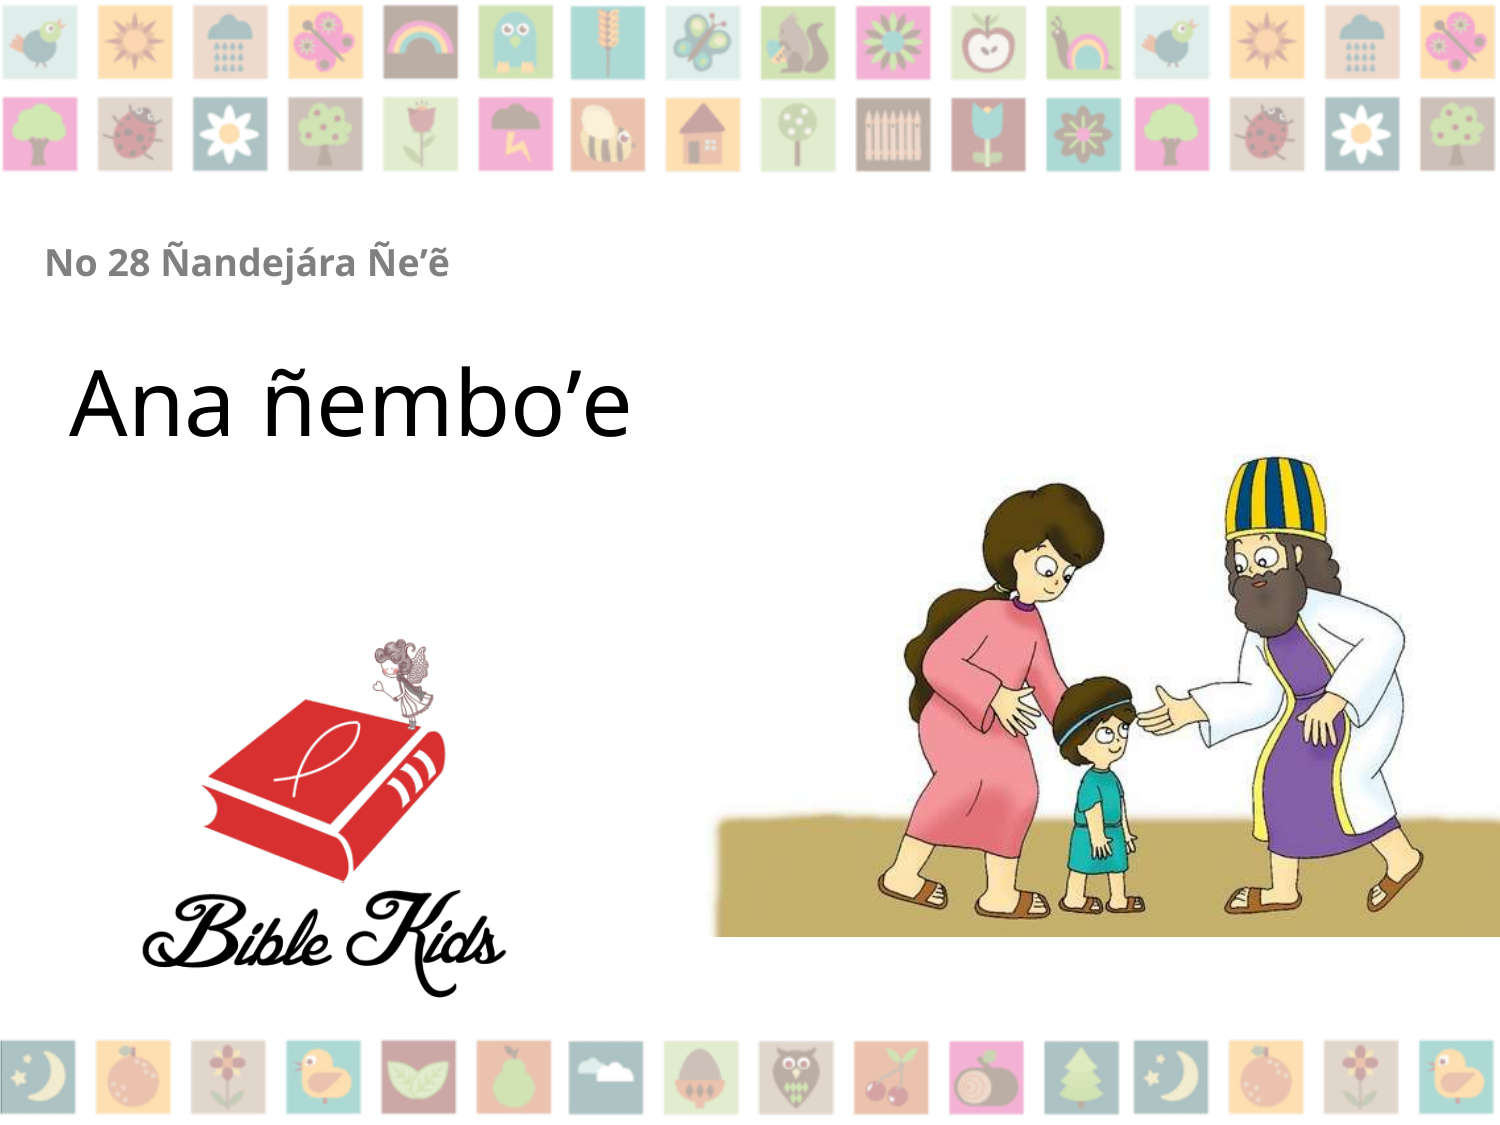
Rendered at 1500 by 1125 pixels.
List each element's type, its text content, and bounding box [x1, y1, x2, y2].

text_box No 28 Ñandejára Ñeʼẽ [29, 231, 543, 292]
picture [643, 328, 1500, 937]
picture [117, 600, 544, 1027]
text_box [0, 3, 1500, 181]
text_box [0, 1028, 1500, 1118]
text_box Ana ñemboʼe [29, 336, 638, 462]
